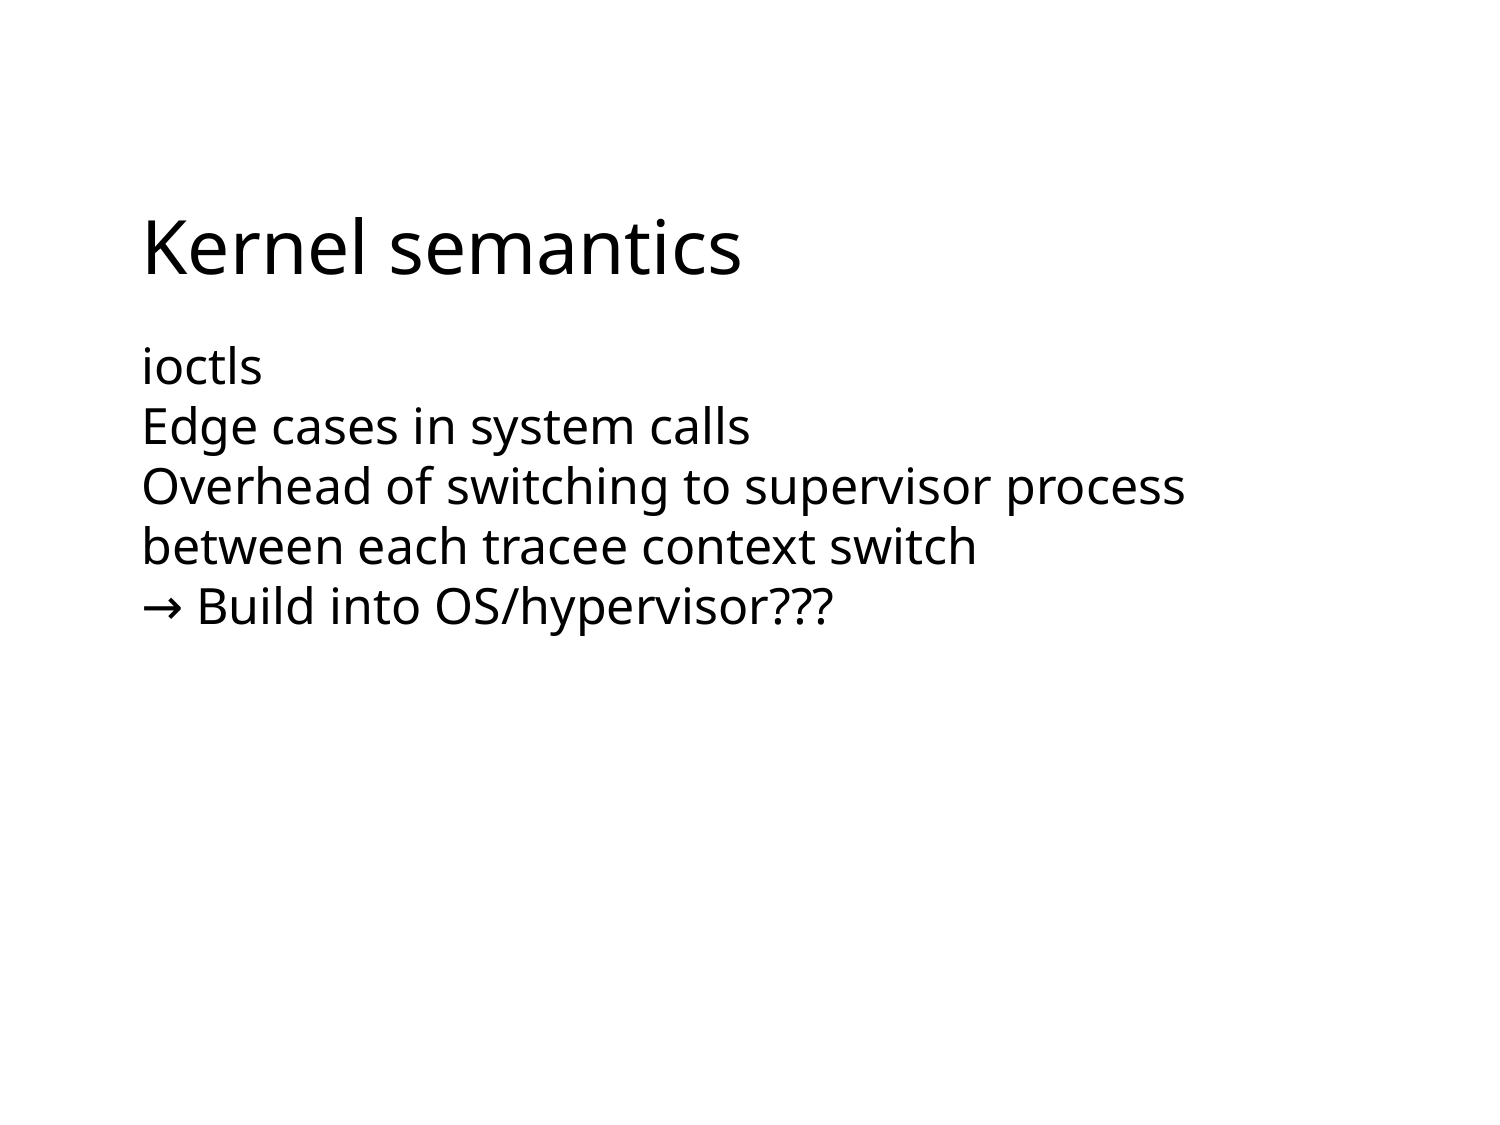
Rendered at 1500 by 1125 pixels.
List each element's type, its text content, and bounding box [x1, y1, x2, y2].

text_box Kernel semantics ioctls Edge cases in system calls Overhead of switching to supervisor process between each tracee context switch → Build into OS/hypervisor??? [126, 192, 1335, 343]
